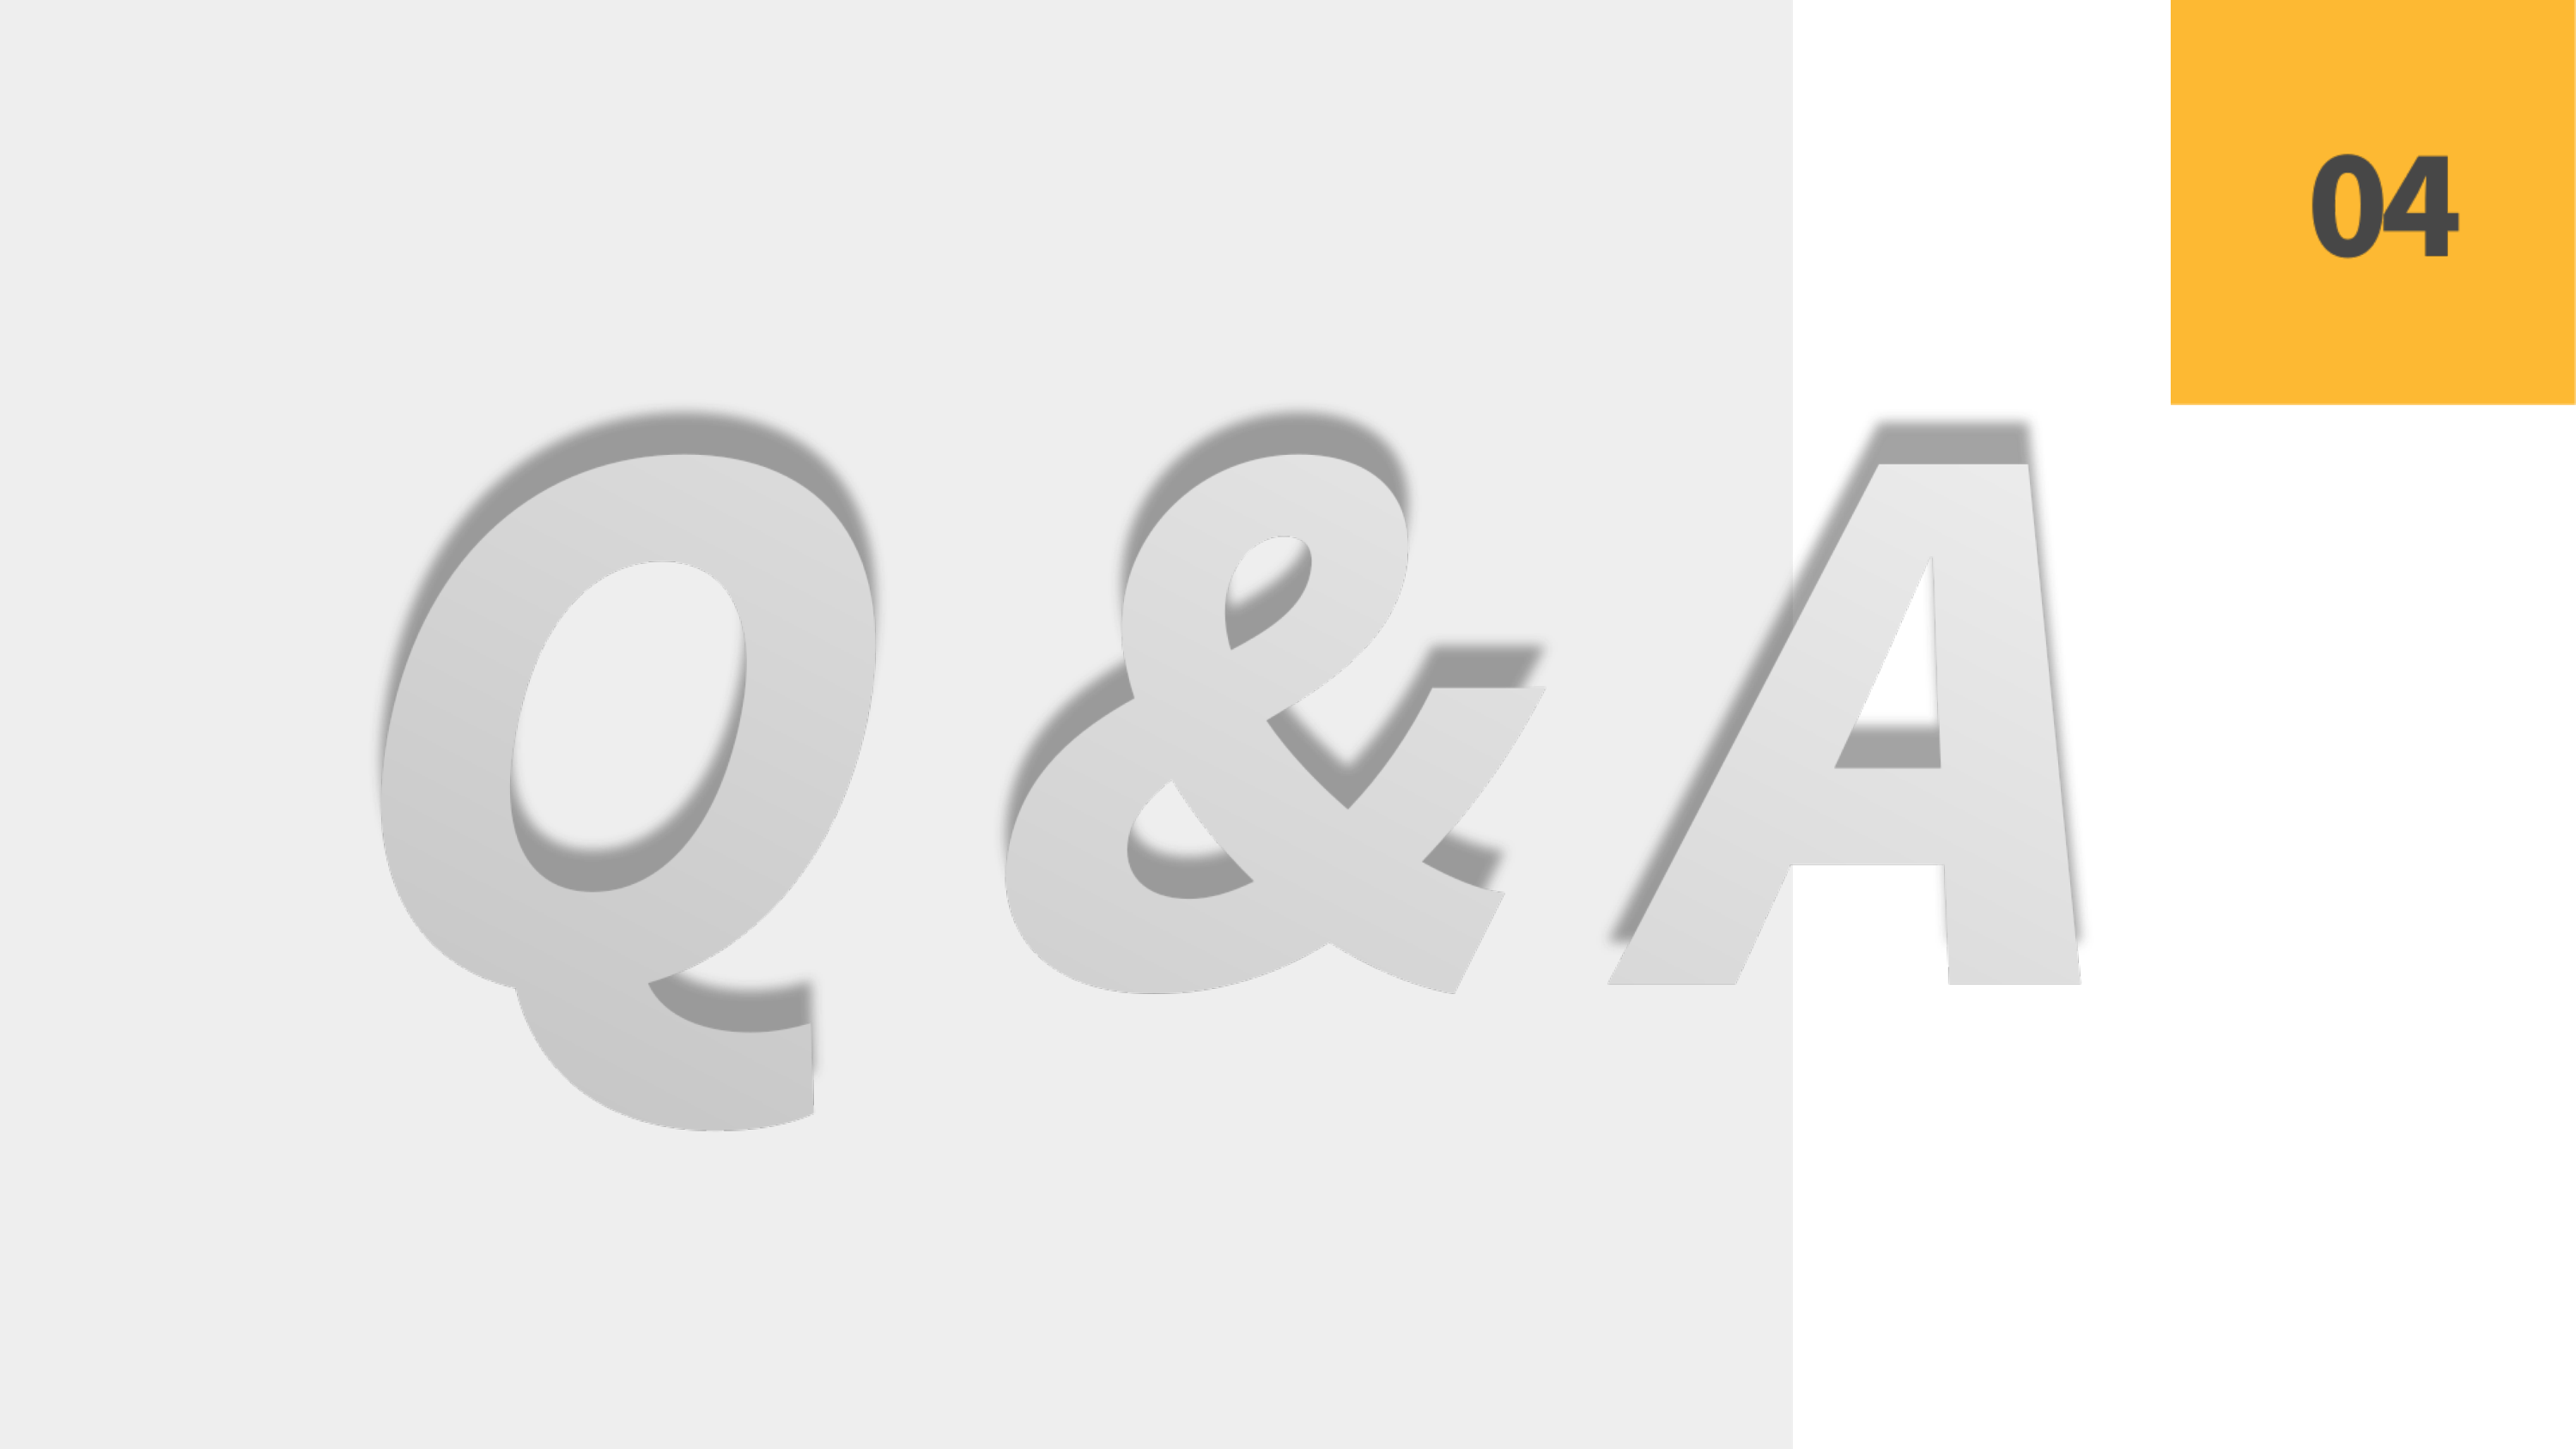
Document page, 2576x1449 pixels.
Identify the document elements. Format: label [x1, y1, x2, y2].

picture [0, 0, 2576, 1449]
picture [2283, 86, 2521, 319]
text_box [2171, 0, 2576, 405]
